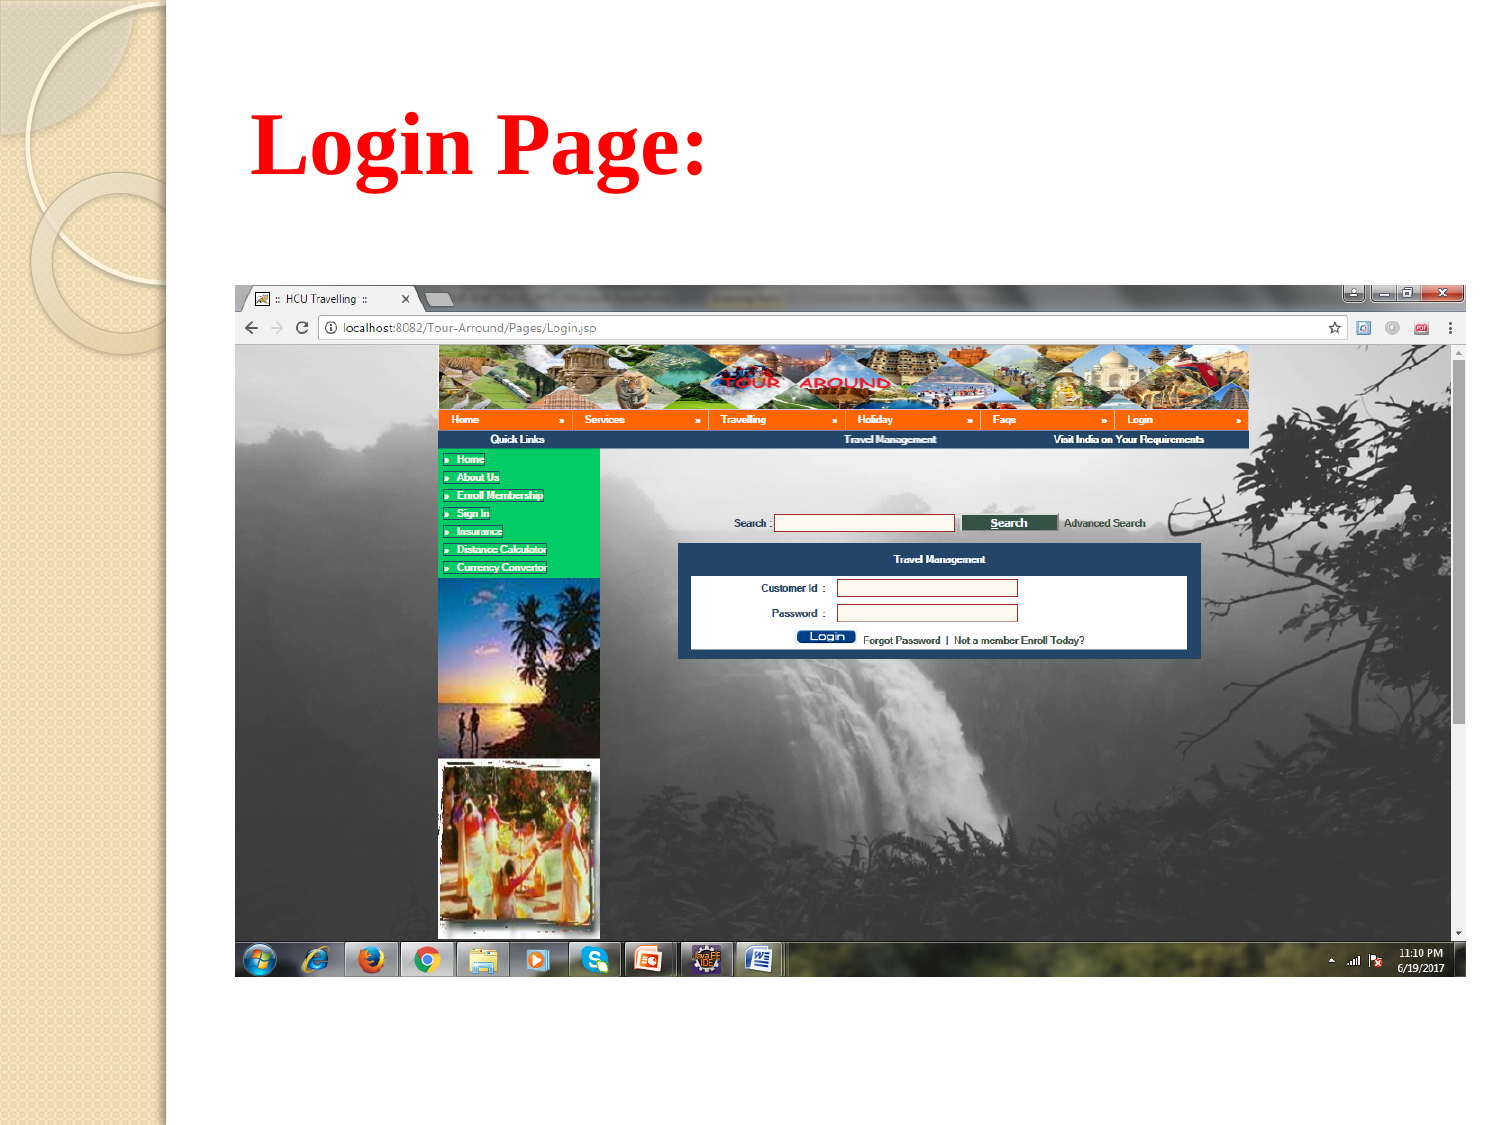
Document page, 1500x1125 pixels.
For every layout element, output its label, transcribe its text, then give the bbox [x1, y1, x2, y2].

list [235, 285, 1466, 978]
title Login Page: [235, 45, 1466, 233]
